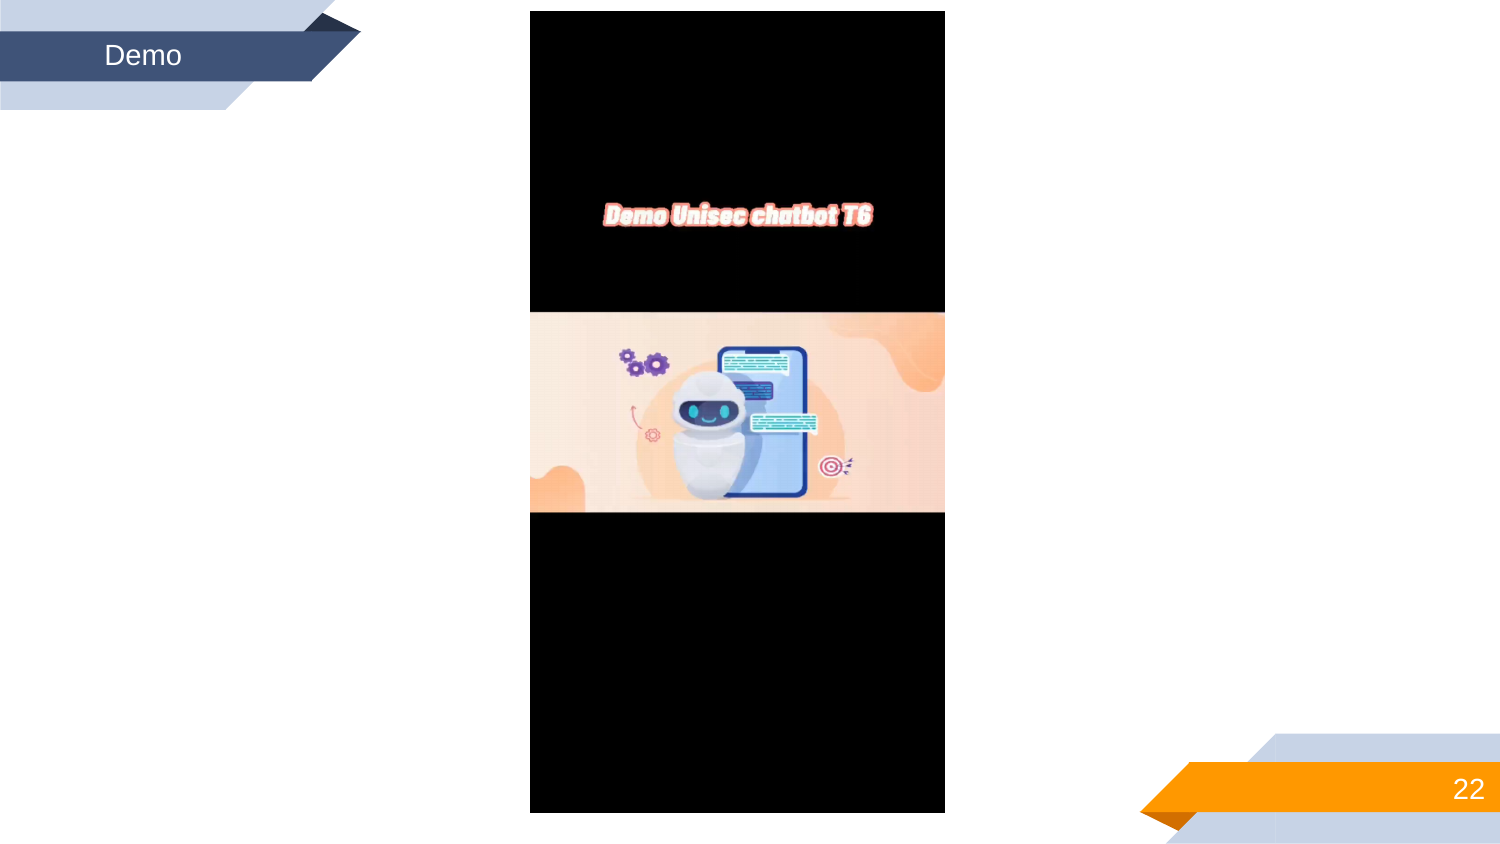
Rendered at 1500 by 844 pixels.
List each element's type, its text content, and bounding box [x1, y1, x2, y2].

text_box Demo [89, 29, 198, 79]
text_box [529, 10, 946, 814]
text_box 22 [1215, 762, 1500, 813]
